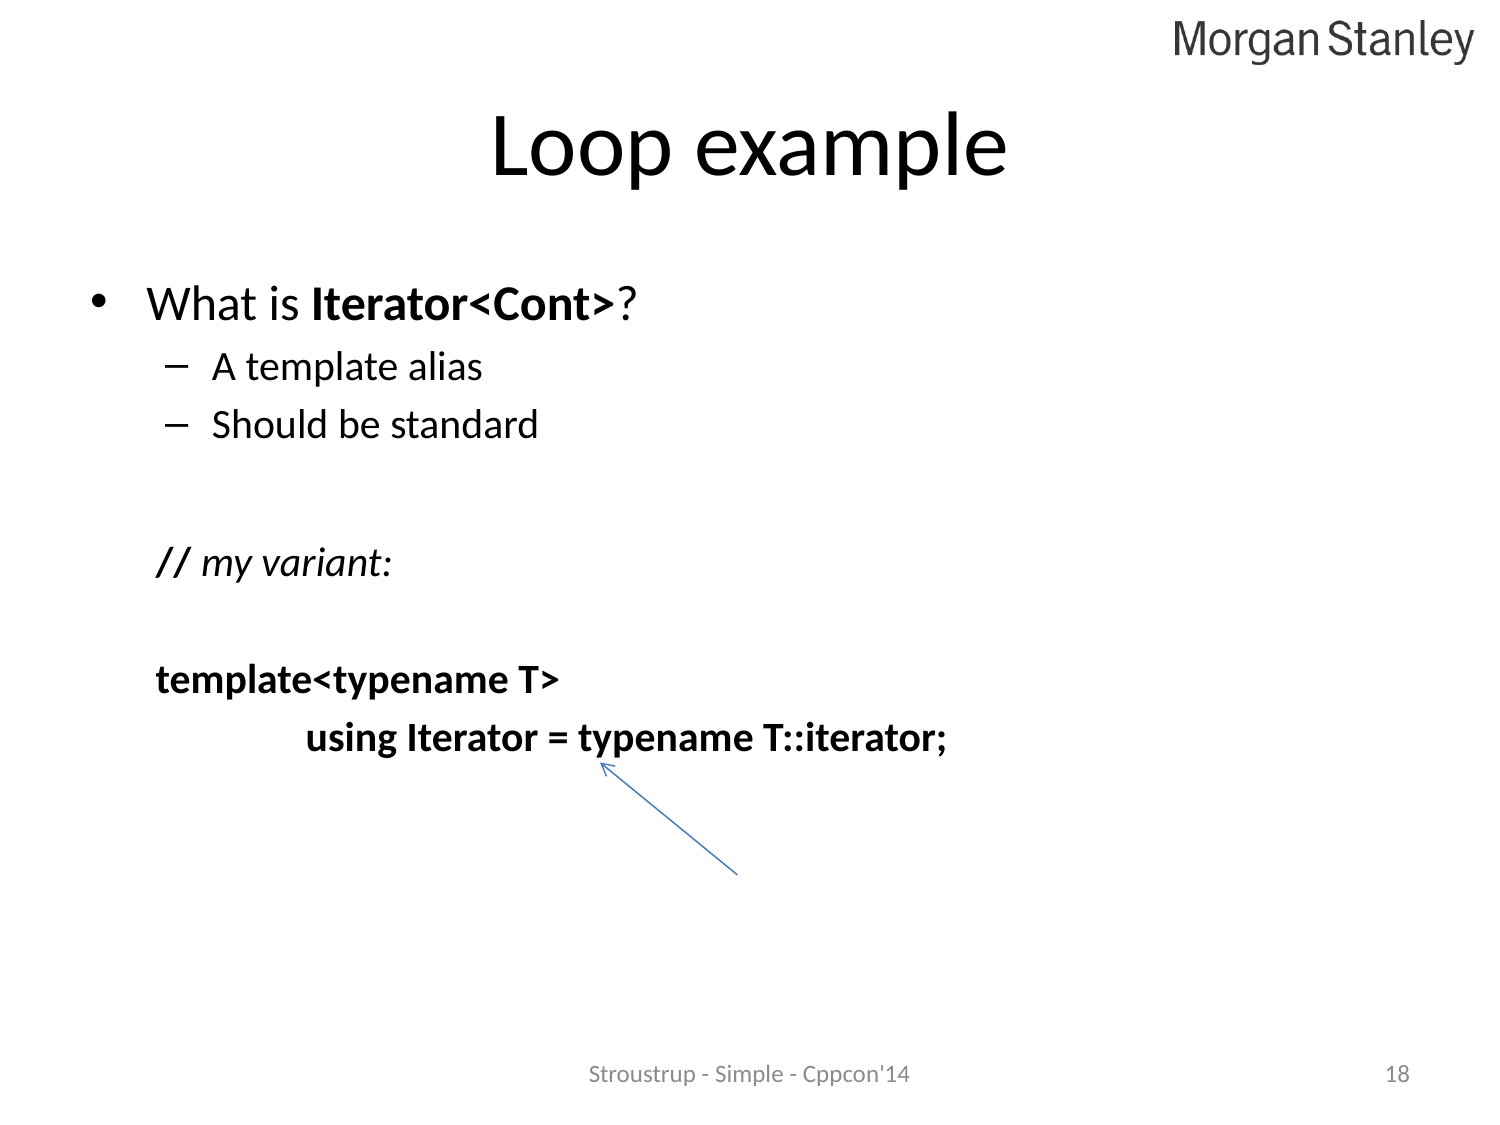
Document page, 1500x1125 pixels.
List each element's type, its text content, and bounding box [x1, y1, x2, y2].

footer Stroustrup - Simple - Cppcon'14 [512, 1042, 988, 1103]
title Loop example [75, 45, 1425, 233]
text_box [599, 762, 738, 876]
list What is Iterator<Cont>? A template alias Should be standard // my variant: template<typename T> using Iterator = typename T::iterator; [75, 262, 1425, 1005]
picture [1175, 20, 1474, 65]
slide_number 18 [1074, 1042, 1425, 1103]
